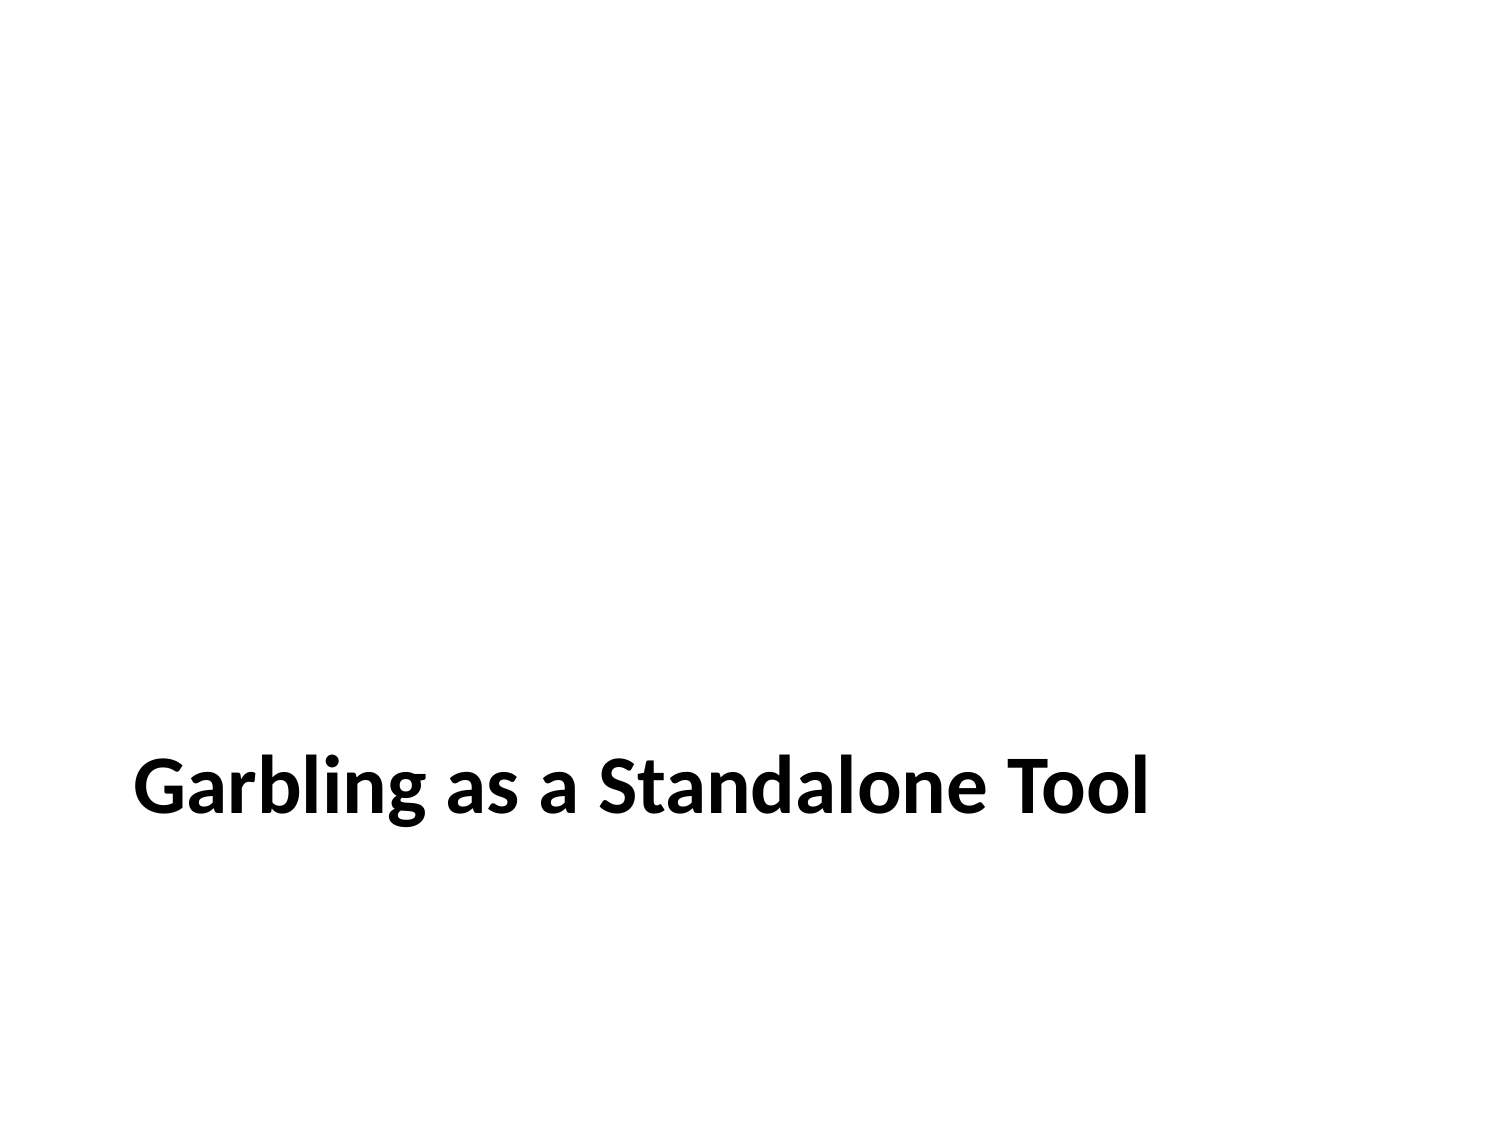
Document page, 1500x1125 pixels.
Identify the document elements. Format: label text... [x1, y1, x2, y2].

title Garbling as a Standalone Tool [118, 722, 1394, 947]
